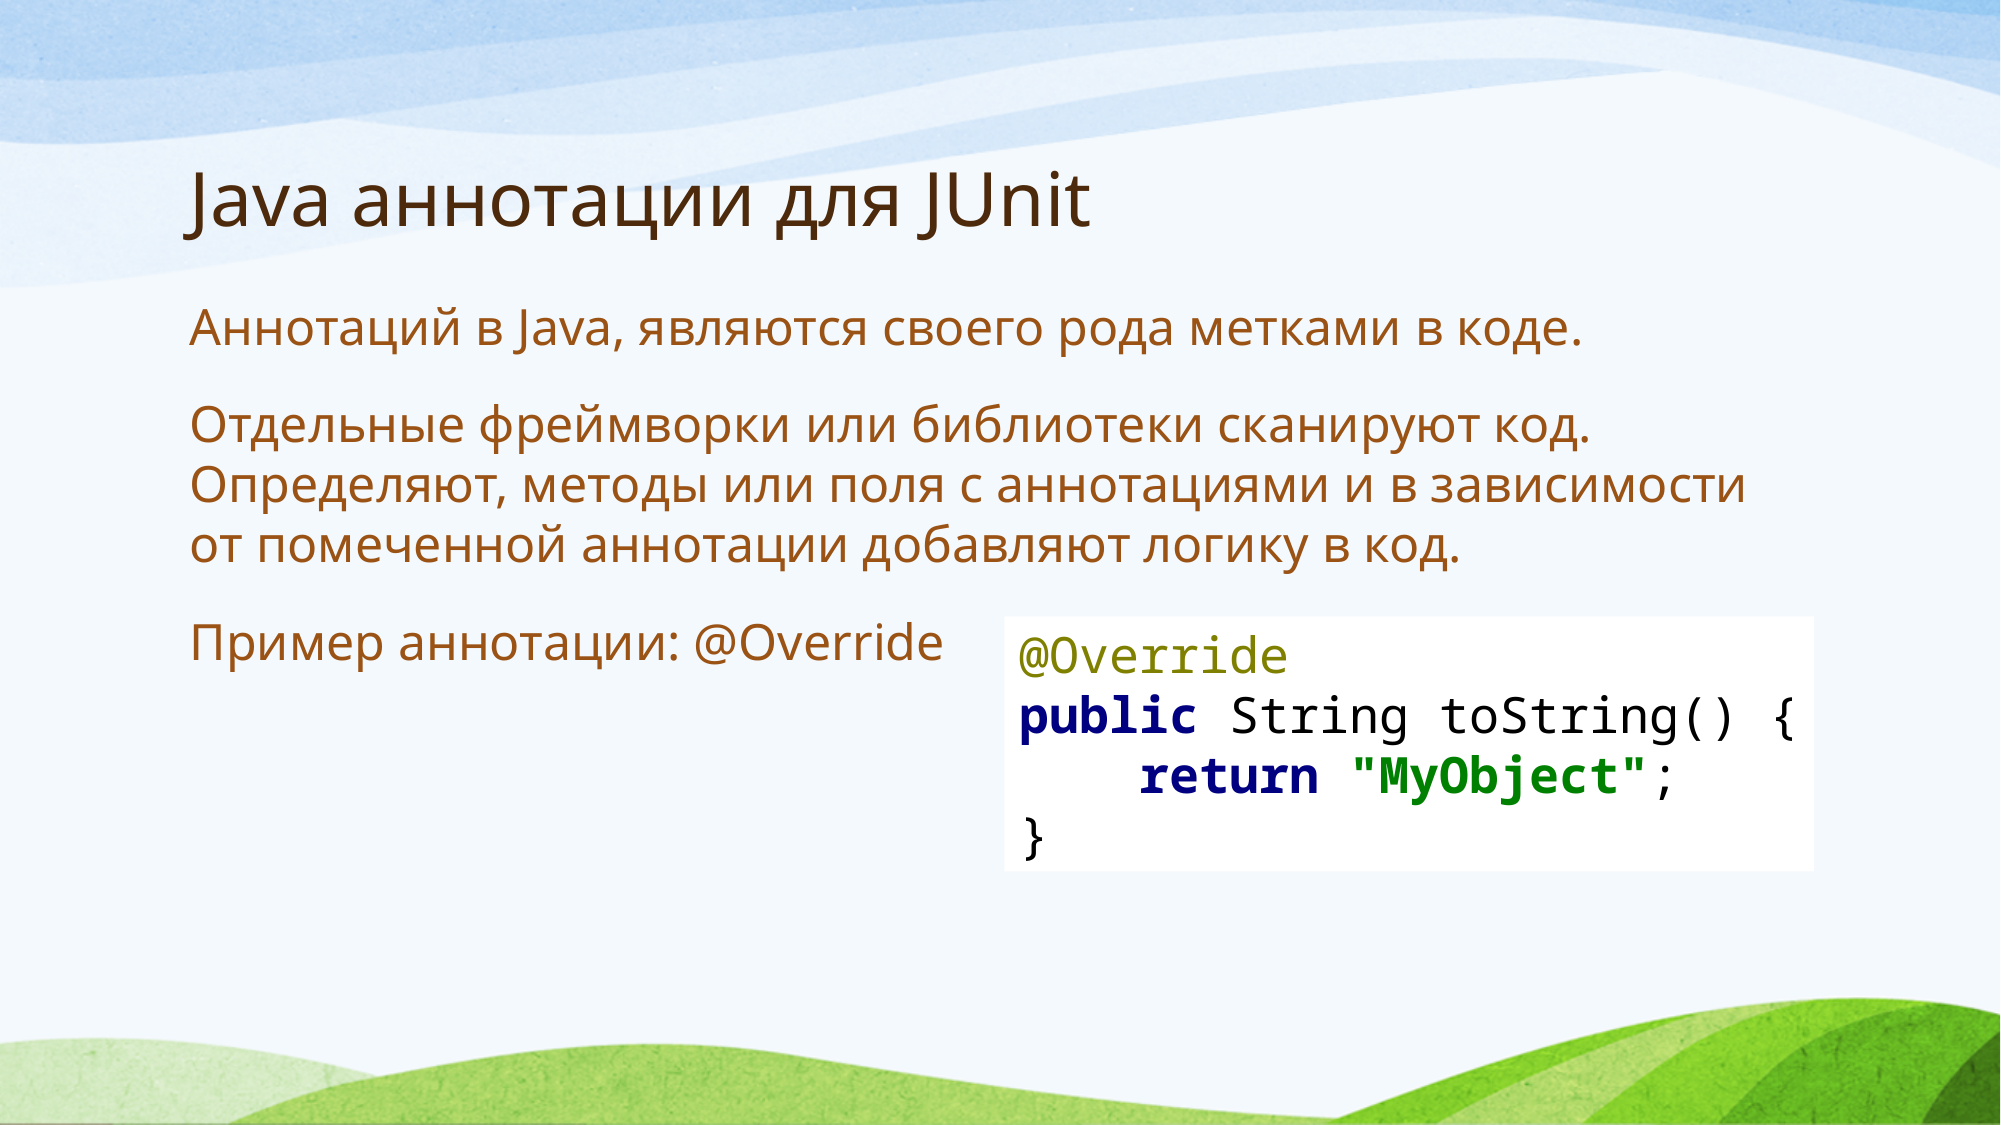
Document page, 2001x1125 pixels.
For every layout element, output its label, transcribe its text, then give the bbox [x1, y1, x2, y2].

picture [0, 0, 2001, 1125]
text_box @Override public String toString() { return "MyObject"; } [1004, 616, 1815, 872]
list Аннотаций в Java, являются своего рода метками в коде. Отдельные фреймворки или библиотеки сканируют код. Определяют, методы или поля с аннотациями и в зависимости от помеченной аннотации добавляют логику в код. Пример аннотации: @Override [174, 287, 1825, 744]
title Java аннотации для JUnit [174, 50, 1825, 250]
